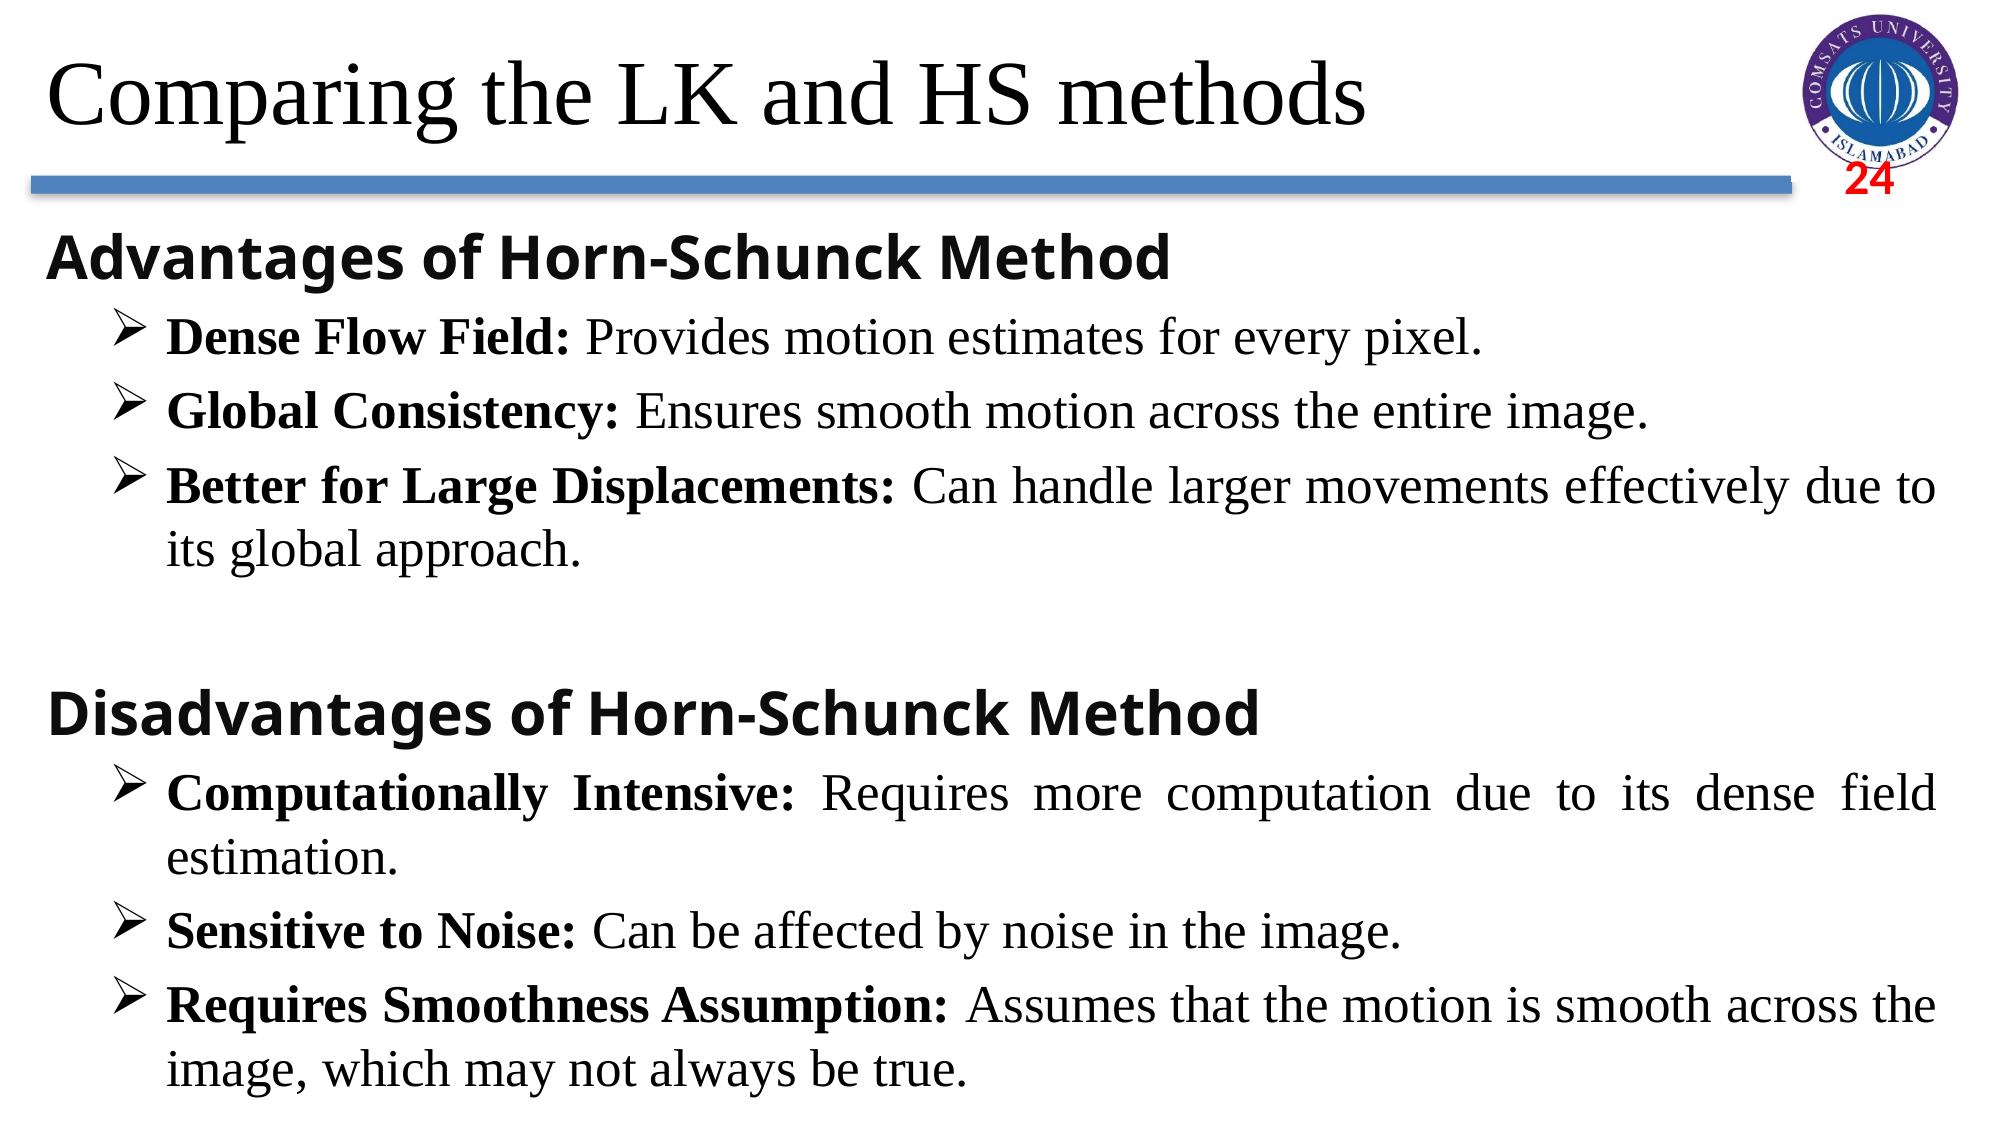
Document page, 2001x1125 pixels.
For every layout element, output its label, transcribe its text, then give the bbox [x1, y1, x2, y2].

picture [1876, 169, 1885, 182]
list Advantages of Horn-Schunck Method Dense Flow Field: Provides motion estimates for every pixel. Global Consistency: Ensures smooth motion across the entire image. Better for Large Displacements: Can handle larger movements effectively due to its global approach. Disadvantages of Horn-Schunck Method Computationally Intensive: Requires more computation due to its dense field estimation. Sensitive to Noise: Can be affected by noise in the image. Requires Smoothness Assumption: Assumes that the motion is smooth across the image, which may not always be true. [31, 210, 1954, 1114]
picture [1791, 1, 1969, 182]
title Comparing the LK and HS methods [31, 11, 1792, 164]
